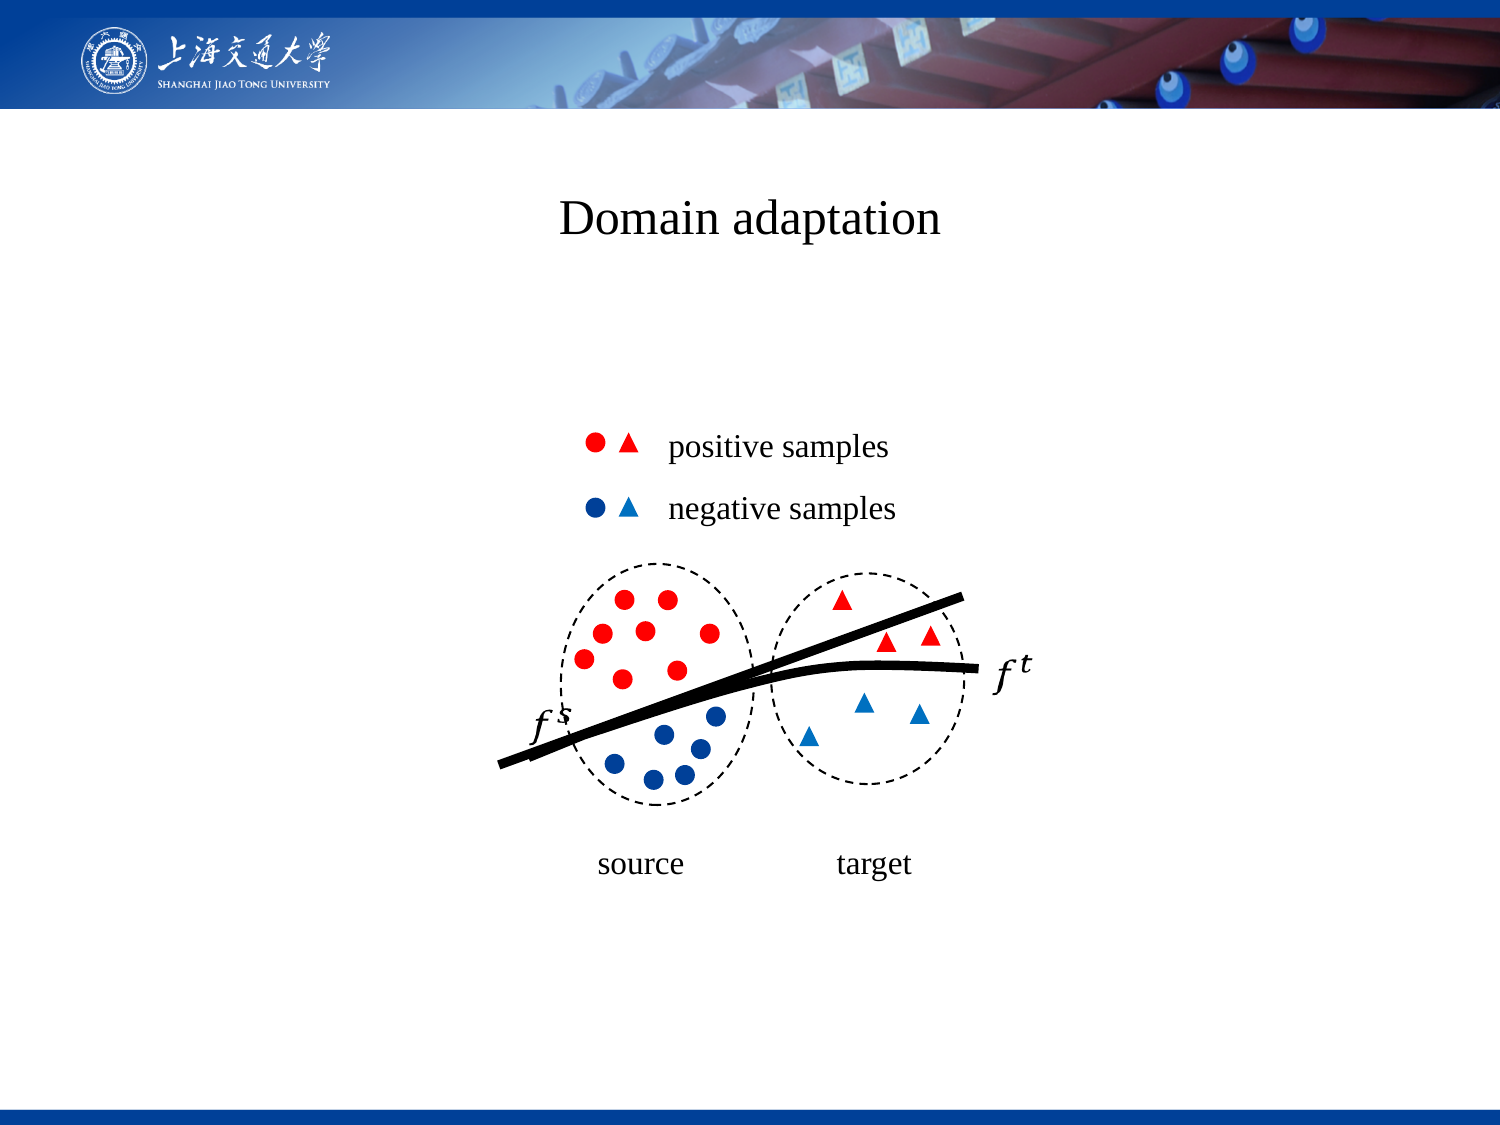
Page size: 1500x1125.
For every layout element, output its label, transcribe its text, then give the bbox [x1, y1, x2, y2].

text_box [498, 415, 1156, 896]
picture [0, 18, 1500, 109]
text_box Domain adaptation [543, 177, 957, 252]
